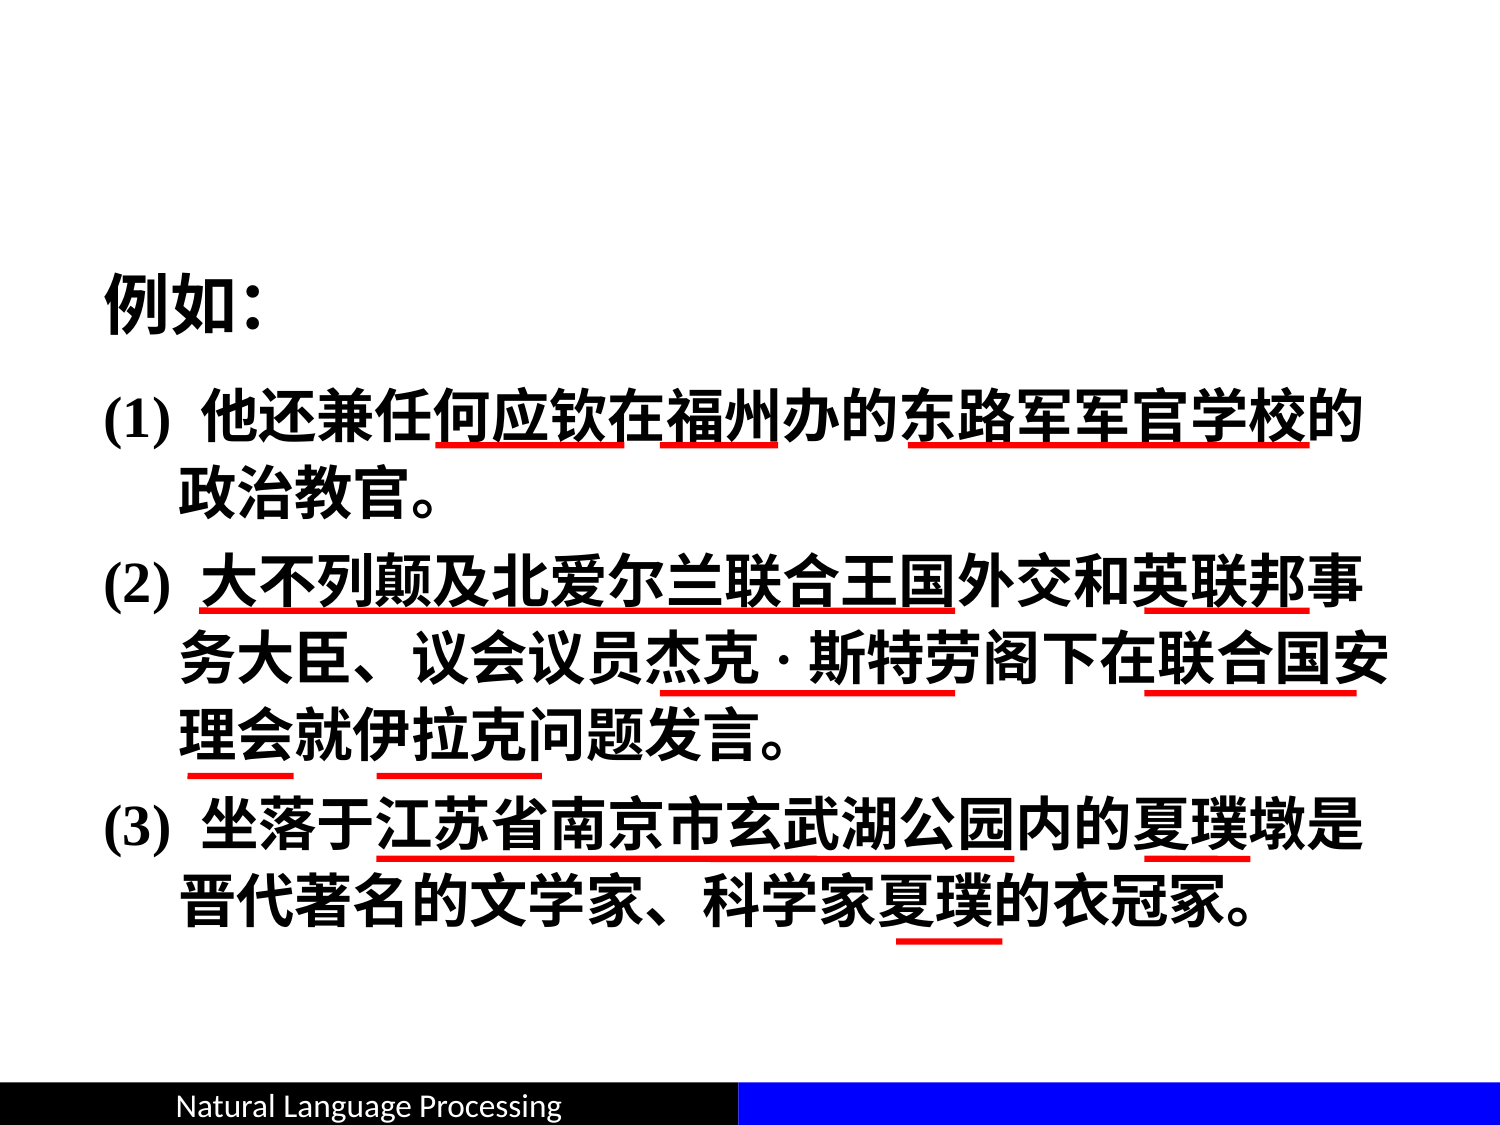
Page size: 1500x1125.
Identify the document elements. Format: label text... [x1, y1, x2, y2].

text_box 例如： (1) 他还兼任何应钦在福州办的东路军军官学校的政治教官。 (2) 大不列颠及北爱尔兰联合王国外交和英联邦事务大臣、议会议员杰克·斯特劳阁下在联合国安理会就伊拉克问题发言。 (3) 坐落于江苏省南京市玄武湖公园内的夏璞墩是晋代著名的文学家、科学家夏璞的衣冠冢。 [88, 255, 1412, 942]
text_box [187, 445, 1357, 942]
